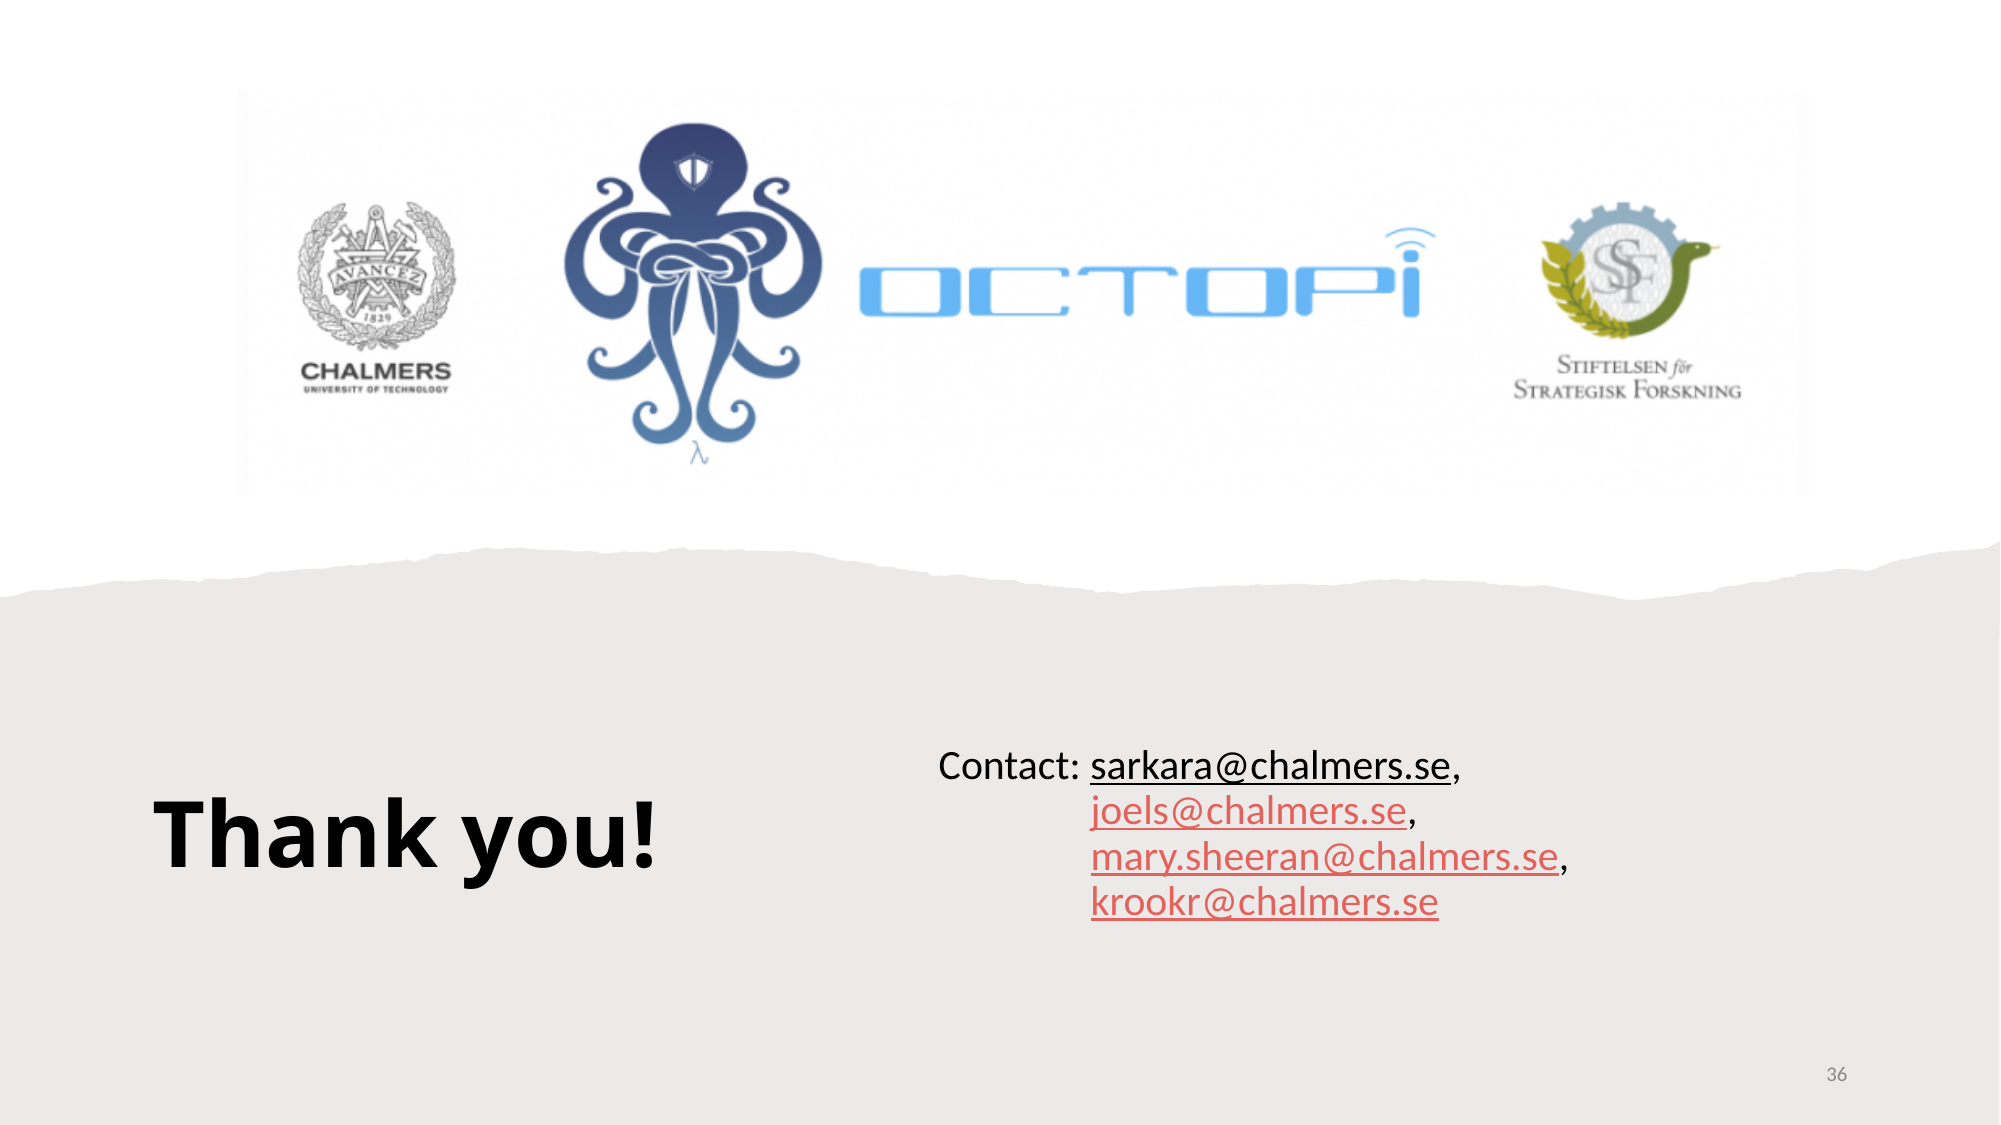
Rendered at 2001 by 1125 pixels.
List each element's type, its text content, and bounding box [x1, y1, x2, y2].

title Thank you! [137, 640, 829, 1035]
text_box [0, 0, 2000, 598]
text_box [0, 540, 2000, 1125]
slide_number 36 [1412, 1042, 1863, 1103]
list Contact: sarkara@chalmers.se, joels@chalmers.se, mary.sheeran@chalmers.se, krookr@chalmers.se [923, 637, 1863, 1031]
picture [190, 90, 1811, 496]
